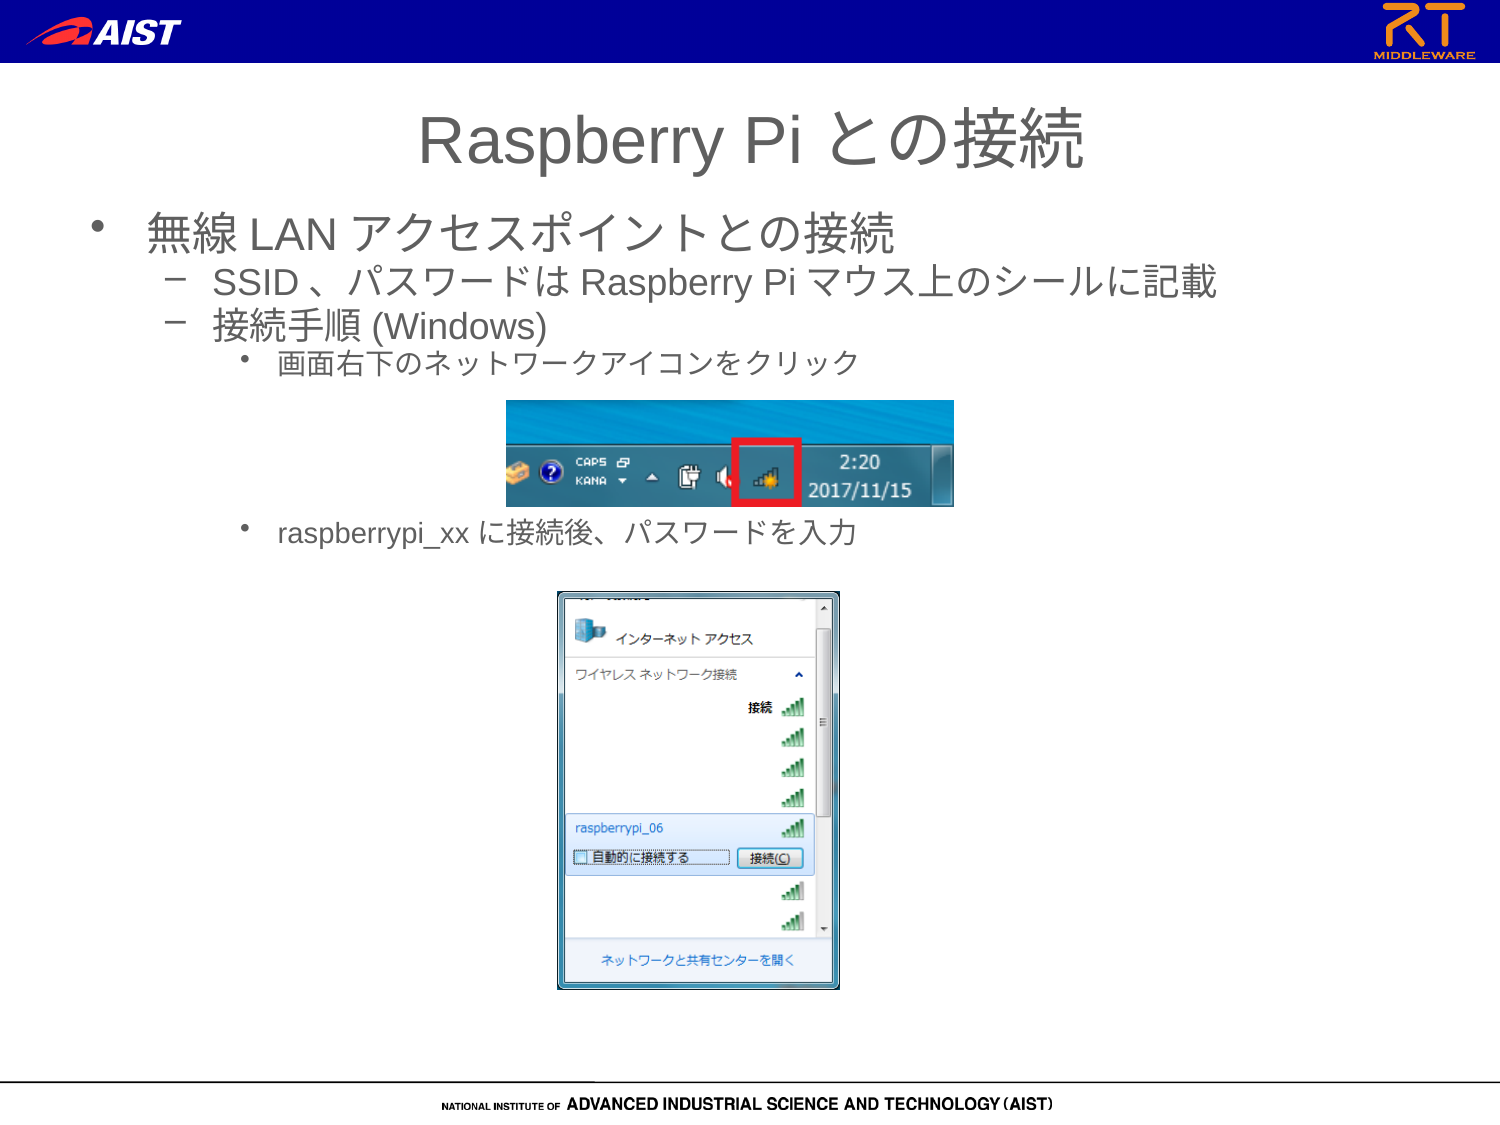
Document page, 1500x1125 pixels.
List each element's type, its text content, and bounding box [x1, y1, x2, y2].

picture [442, 1097, 1052, 1110]
picture [0, 0, 1500, 63]
text_box 無線LANアクセスポイントとの接続 SSID、パスワードはRaspberry Piマウス上のシールに記載 接続手順(Windows) 画面右下のネットワークアイコンをクリック raspberrypi_xxに接続後、パスワードを入力 [75, 208, 1442, 415]
title Raspberry Piとの接続 [29, 66, 1474, 208]
picture [506, 438, 954, 507]
picture [557, 591, 840, 990]
